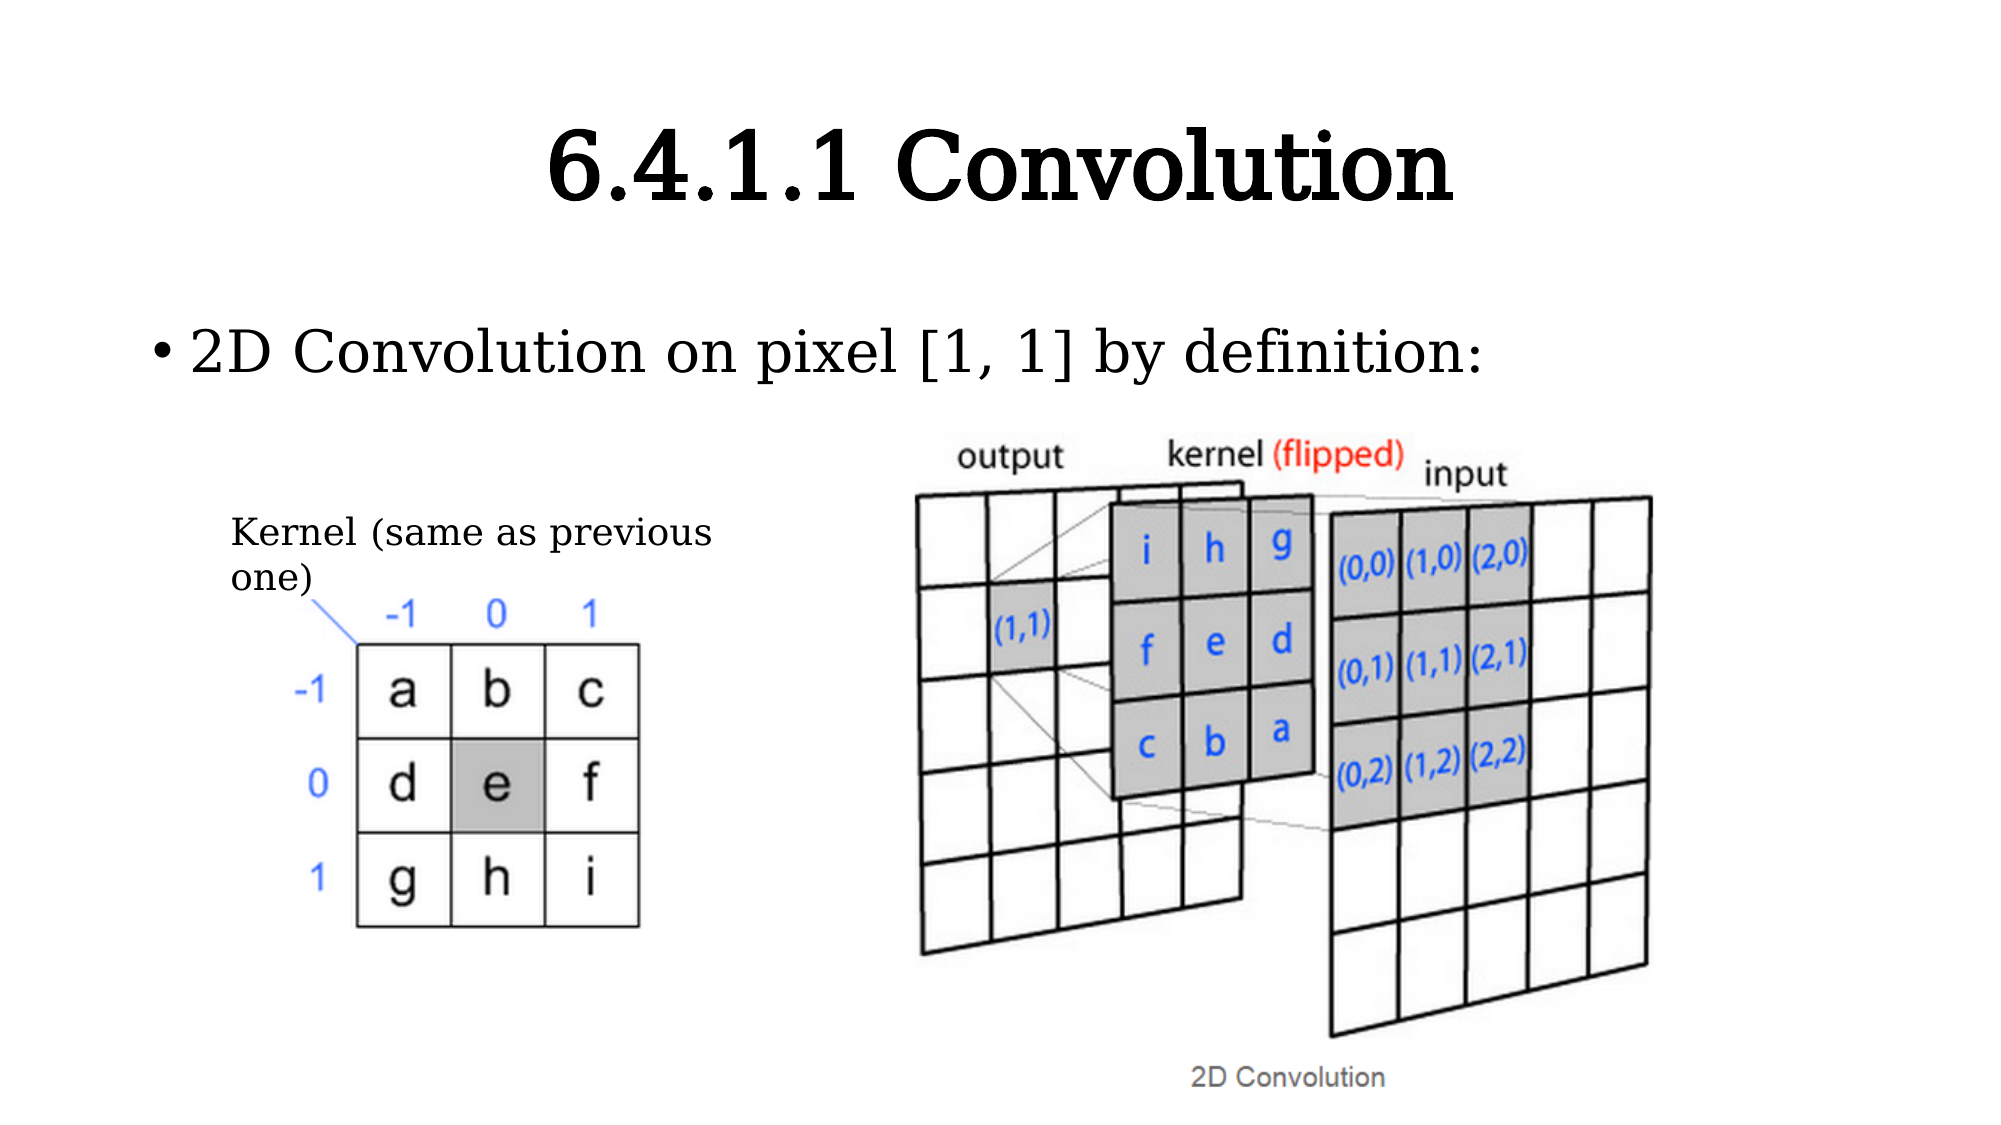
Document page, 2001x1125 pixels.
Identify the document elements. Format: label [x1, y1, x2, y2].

title [137, 59, 1863, 278]
list [137, 314, 1863, 1059]
picture [290, 598, 666, 940]
text_box [215, 500, 795, 606]
picture [881, 412, 1674, 1093]
